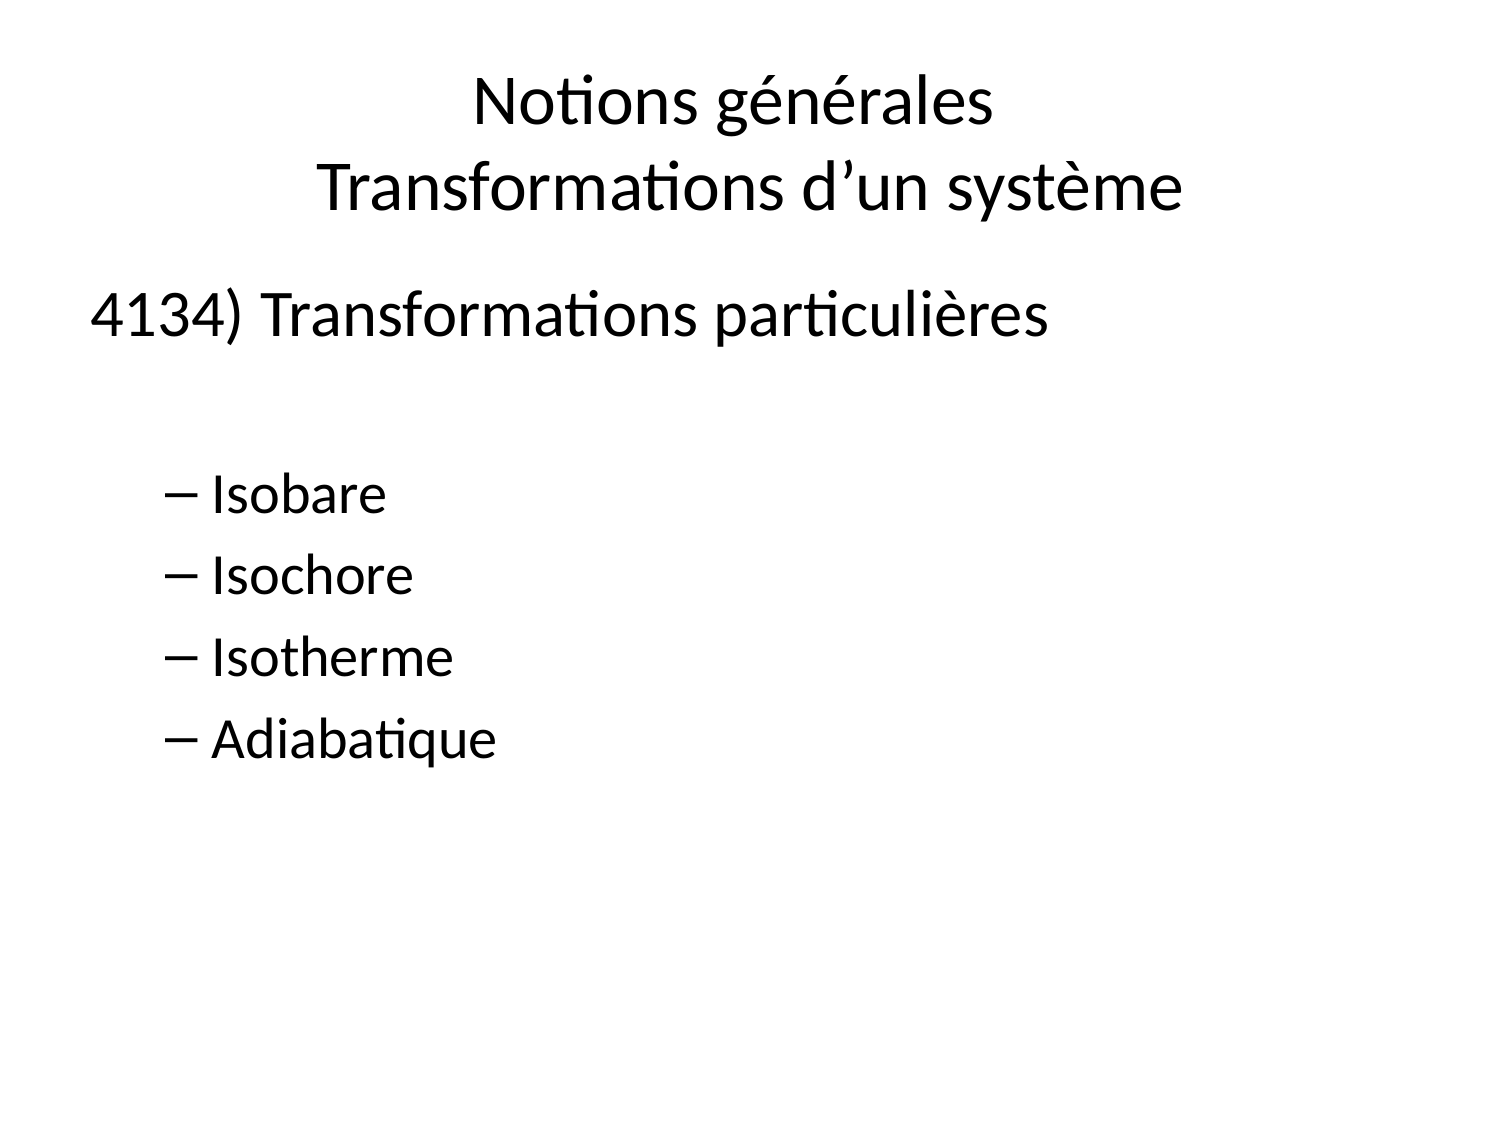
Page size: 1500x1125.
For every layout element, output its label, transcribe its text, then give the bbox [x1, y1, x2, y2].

title Notions générales Transformations d’un système [75, 45, 1425, 233]
list 4134) Transformations particulières Isobare Isochore Isotherme Adiabatique [75, 262, 1425, 1005]
